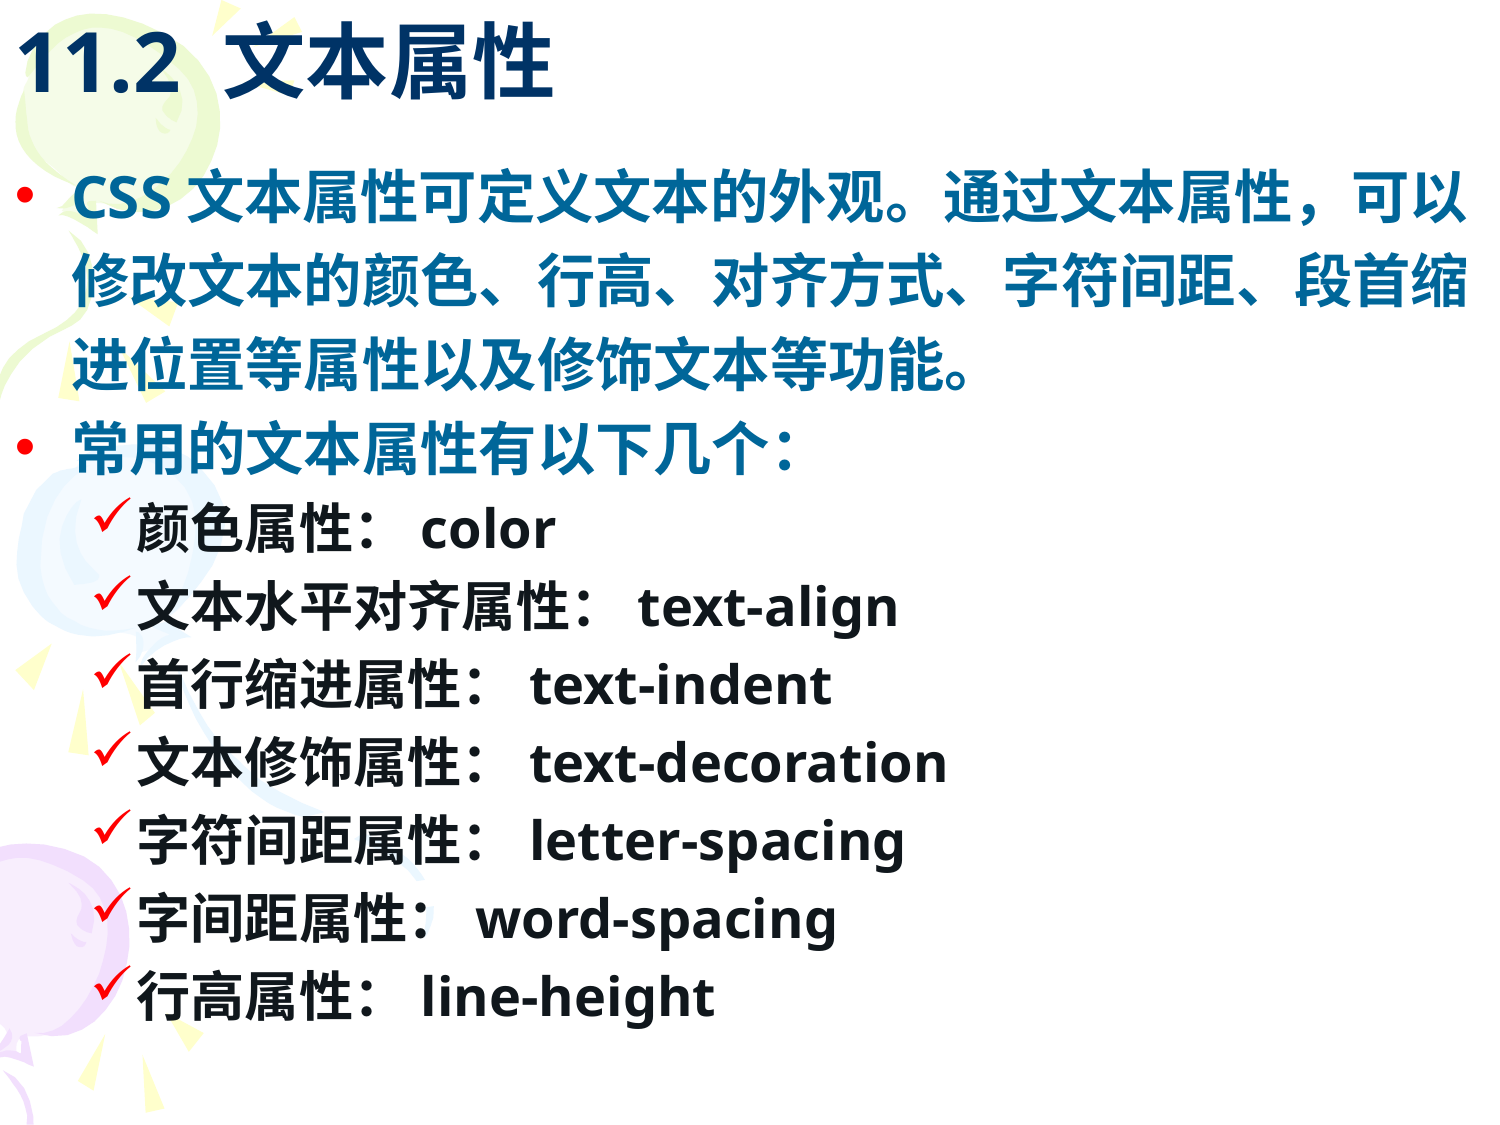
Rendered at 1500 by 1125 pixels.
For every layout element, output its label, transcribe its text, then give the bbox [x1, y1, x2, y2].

list CSS文本属性可定义文本的外观。通过文本属性，可以修改文本的颜色、行高、对齐方式、字符间距、段首缩进位置等属性以及修饰文本等功能。 常用的文本属性有以下几个： 颜色属性：color 文本水平对齐属性：text-align 首行缩进属性：text-indent 文本修饰属性：text-decoration 字符间距属性：letter-spacing 字间距属性：word-spacing 行高属性：line-height [0, 138, 1500, 936]
title 11.2 文本属性 [0, 0, 1426, 119]
